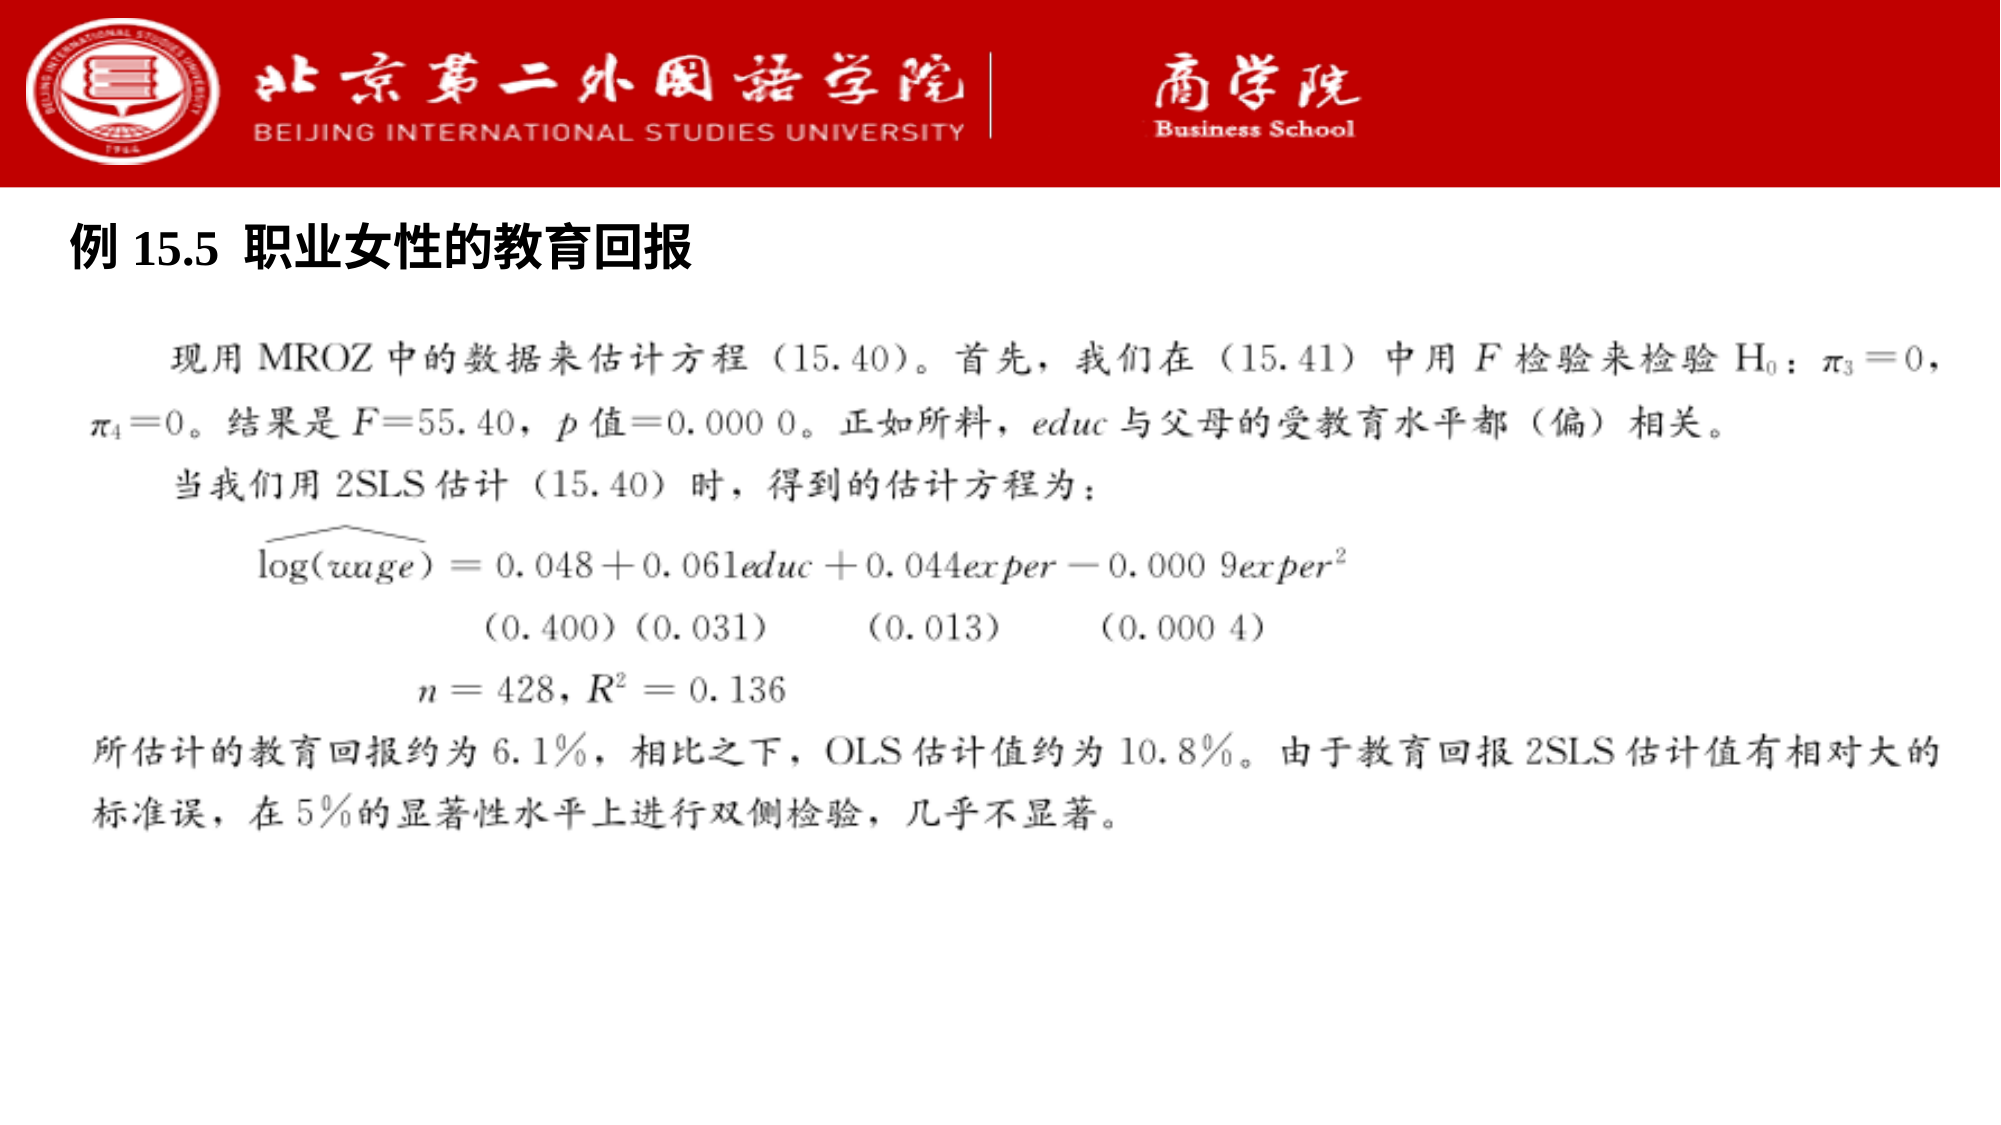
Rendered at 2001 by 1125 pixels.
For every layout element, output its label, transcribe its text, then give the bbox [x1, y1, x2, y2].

picture [66, 326, 1967, 846]
picture [26, 18, 1693, 165]
list 例15.5 职业女性的教育回报 [55, 208, 1405, 279]
